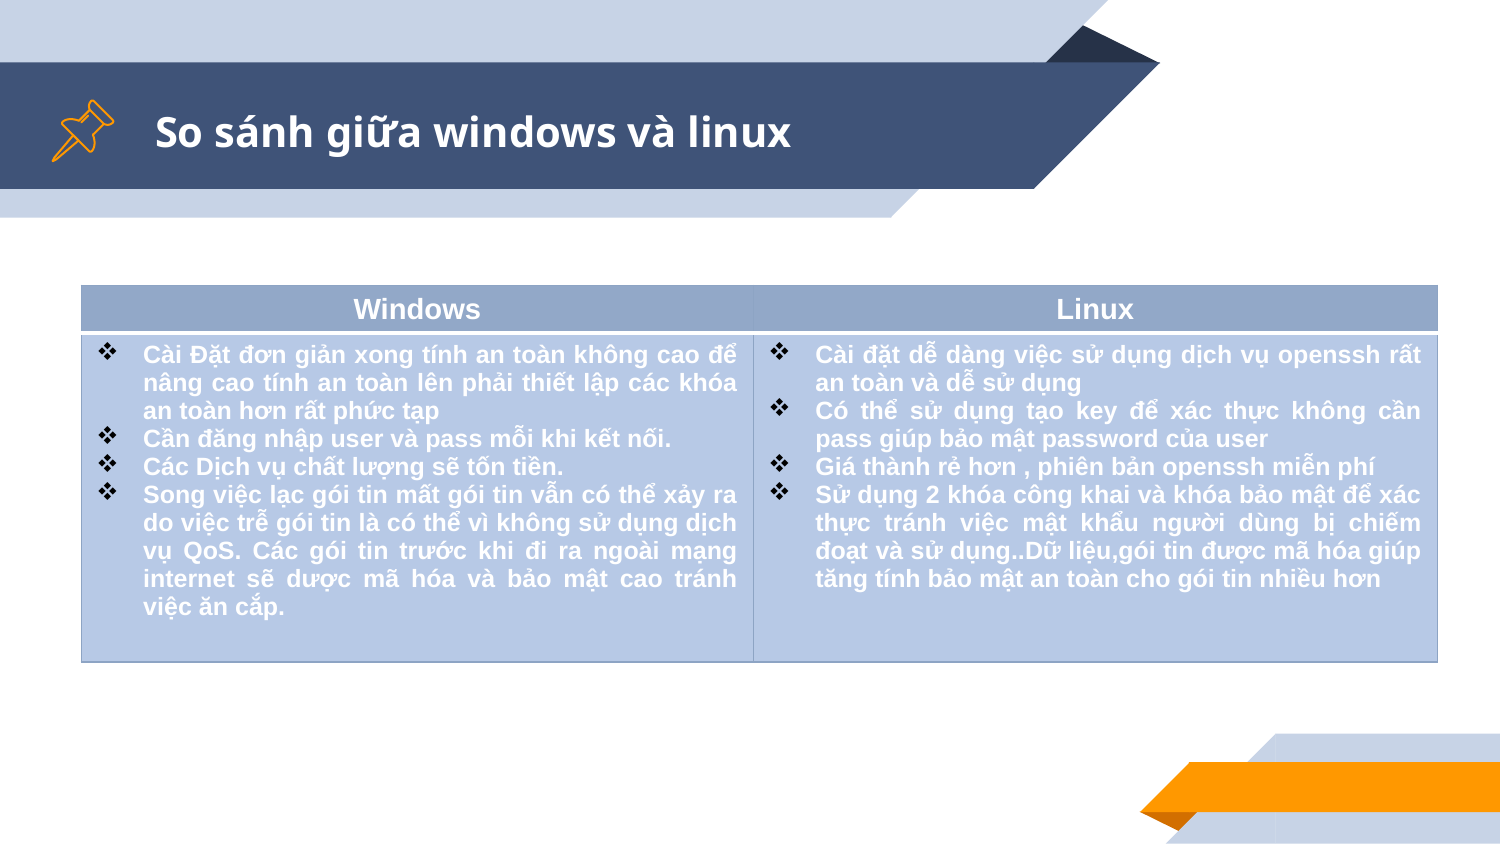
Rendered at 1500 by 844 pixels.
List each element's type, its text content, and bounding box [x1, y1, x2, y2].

table_header Windows [82, 286, 753, 331]
table_cell Cài đặt dễ dàng việc sử dụng dịch vụ openssh rất an toàn và dễ sử dụng Có thể sử dụng tạo key để xác thực không cần pass giúp bảo mật password của user Giá thành rẻ hơn , phiên bản openssh miễn phí Sử dụng 2 khóa công khai và khóa bảo mật để xác thực tránh việc mật khẩu người dùng bị chiếm đoạt và sử dụng..Dữ liệu,gói tin được mã hóa giúp tăng tính bảo mật an toàn cho gói tin nhiều hơn [754, 335, 1437, 661]
table_header Linux [754, 286, 1437, 331]
table_cell Cài Đặt đơn giản xong tính an toàn không cao để nâng cao tính an toàn lên phải thiết lập các khóa an toàn hơn rất phức tạp Cần đăng nhập user và pass mỗi khi kết nối. Các Dịch vụ chất lượng sẽ tốn tiền. Song việc lạc gói tin mất gói tin vẫn có thể xảy ra do việc trễ gói tin là có thể vì không sử dụng dịch vụ QoS. Các gói tin trước khi đi ra ngoài mạng internet sẽ dược mã hóa và bảo mật cao tránh việc ăn cắp. [82, 335, 753, 661]
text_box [52, 100, 114, 162]
title So sánh giữa windows và linux [139, 68, 1041, 194]
